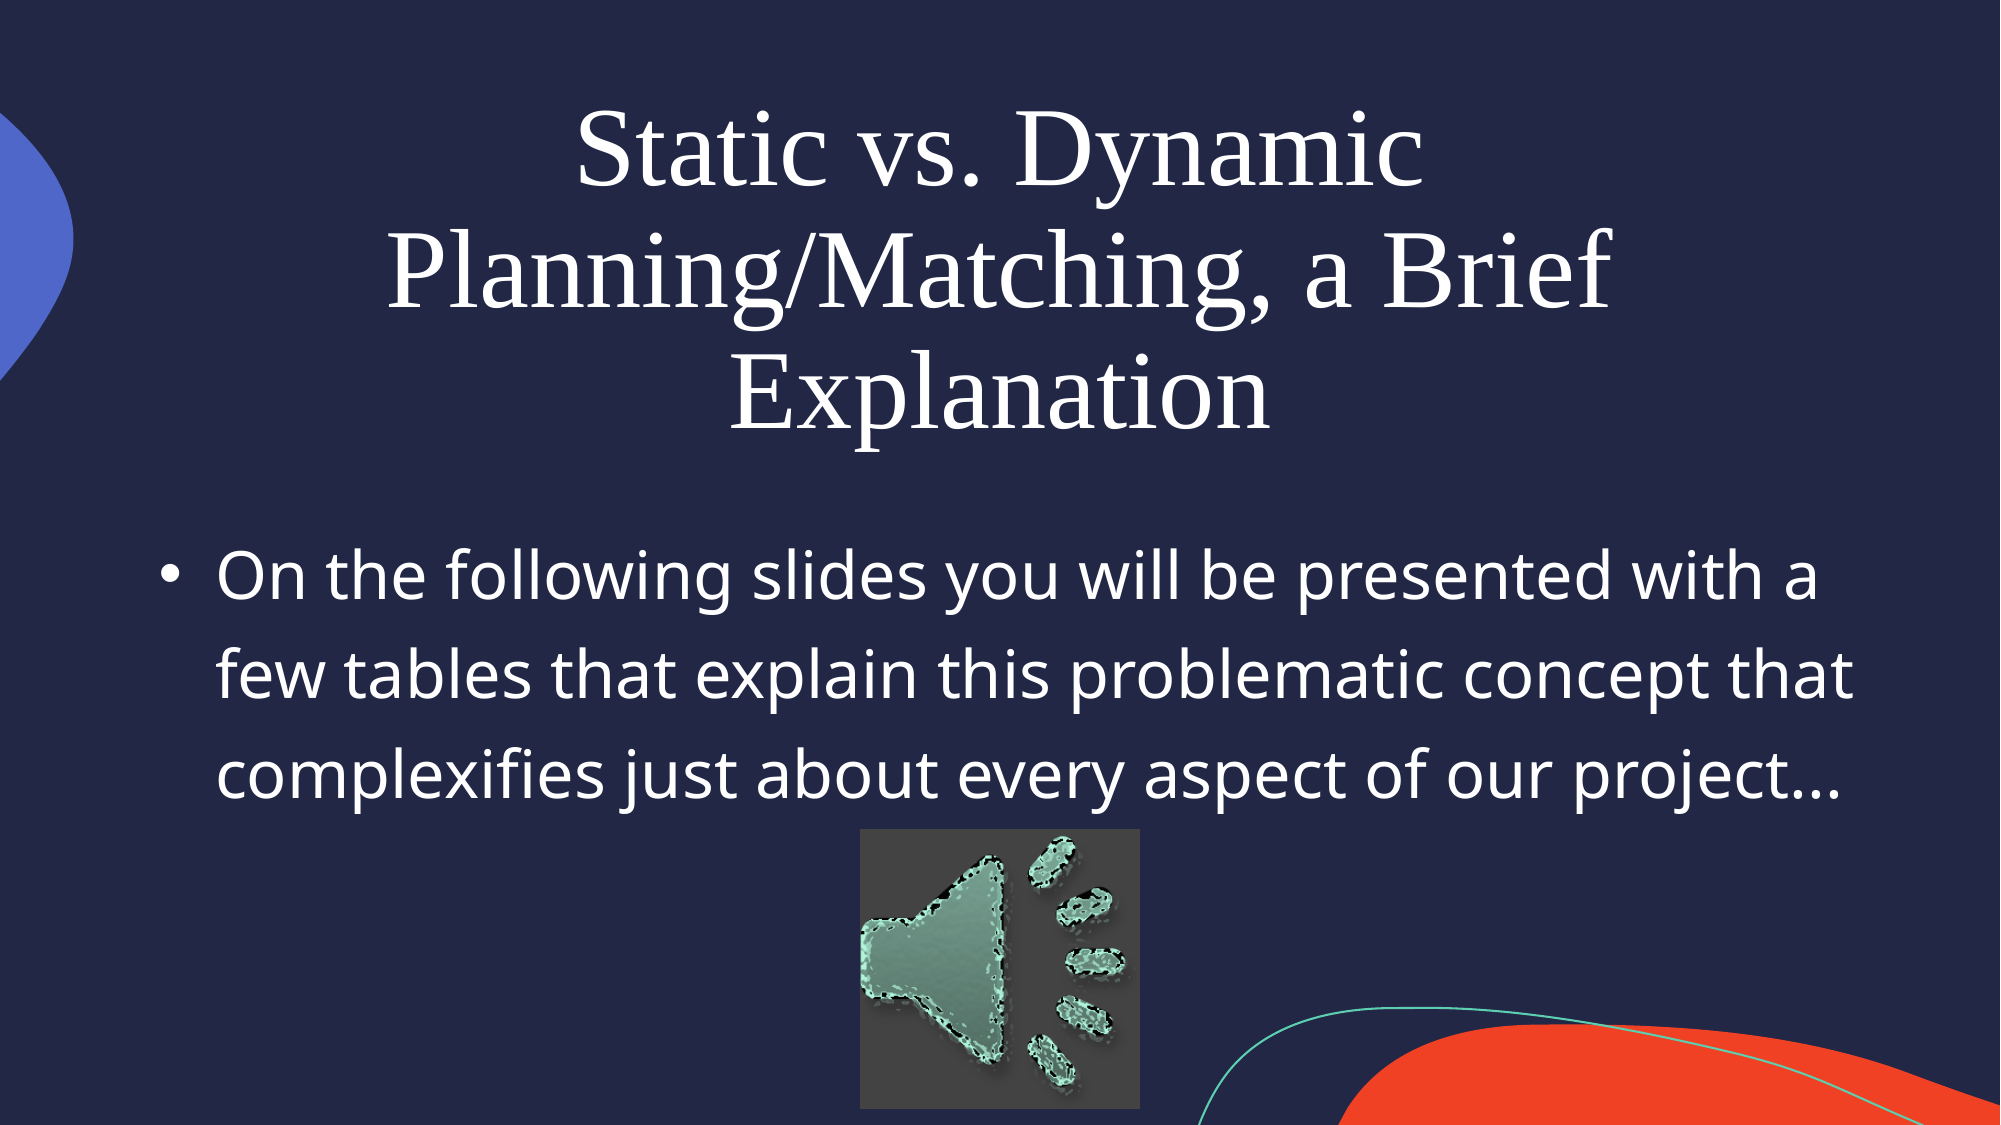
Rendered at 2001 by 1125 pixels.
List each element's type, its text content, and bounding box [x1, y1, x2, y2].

list On the following slides you will be presented with a few tables that explain this problematic concept that complexifies just about every aspect of our project... [125, 504, 1875, 1082]
picture [858, 827, 1142, 1111]
title Static vs. Dynamic Planning/Matching, a Brief Explanation [125, 80, 1875, 462]
